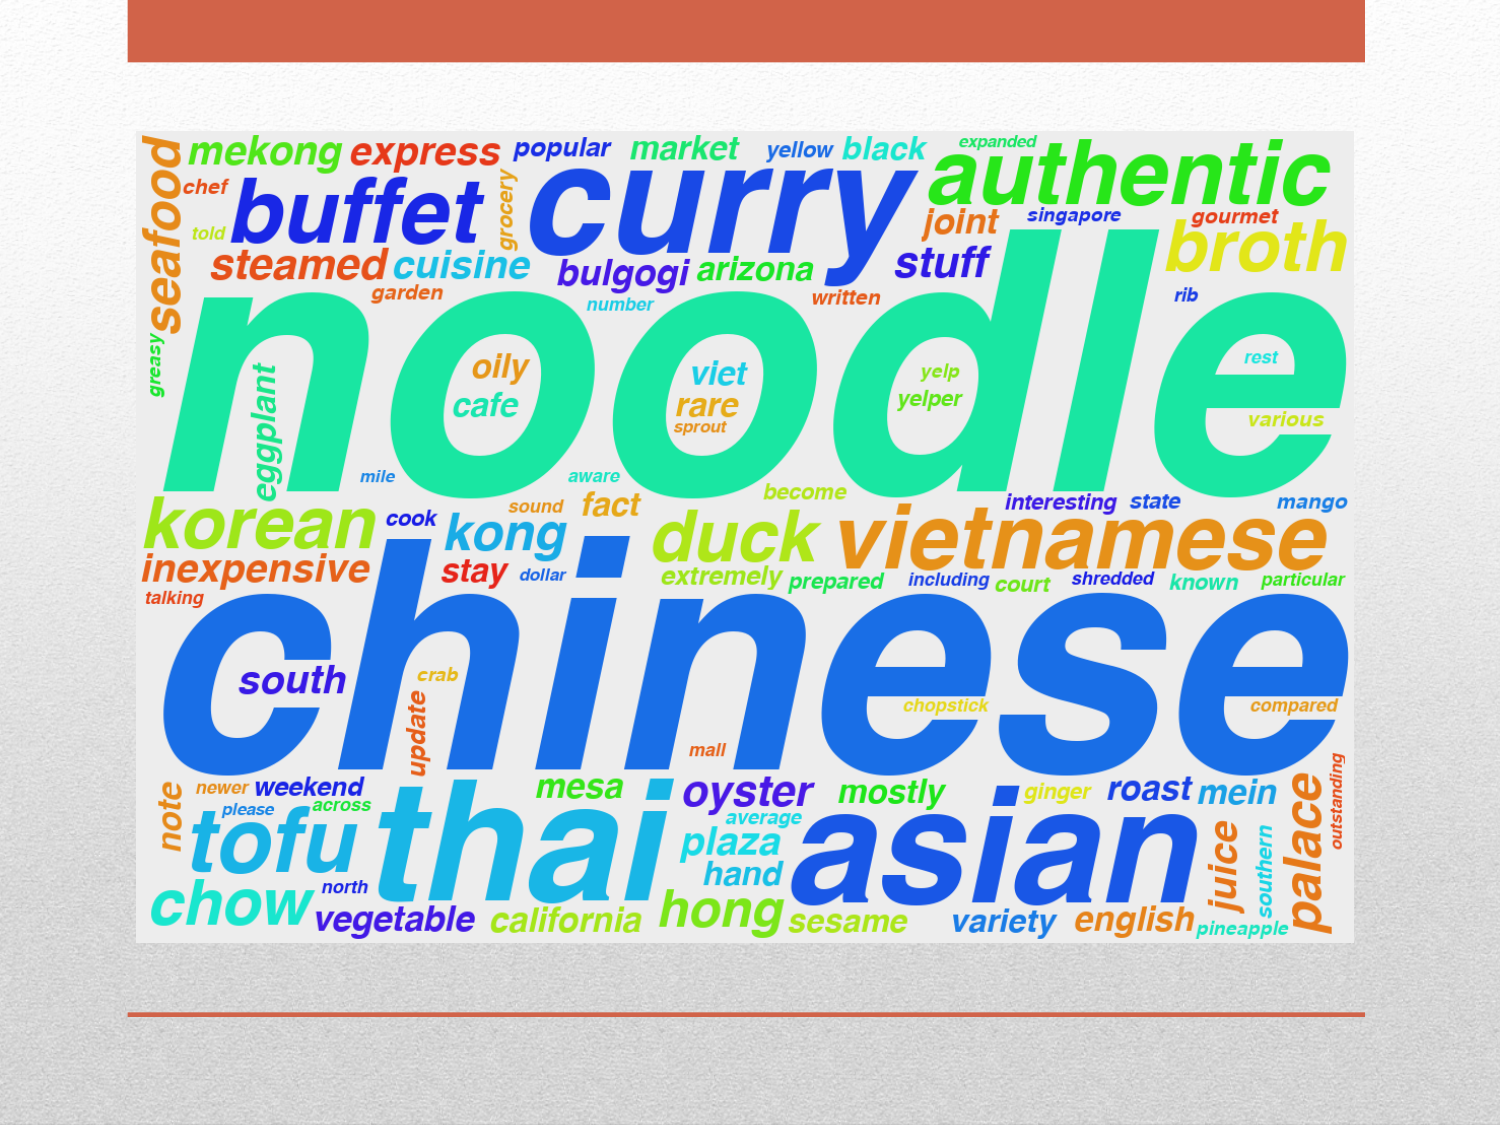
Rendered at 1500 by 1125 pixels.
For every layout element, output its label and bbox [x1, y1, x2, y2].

picture [135, 130, 1355, 944]
